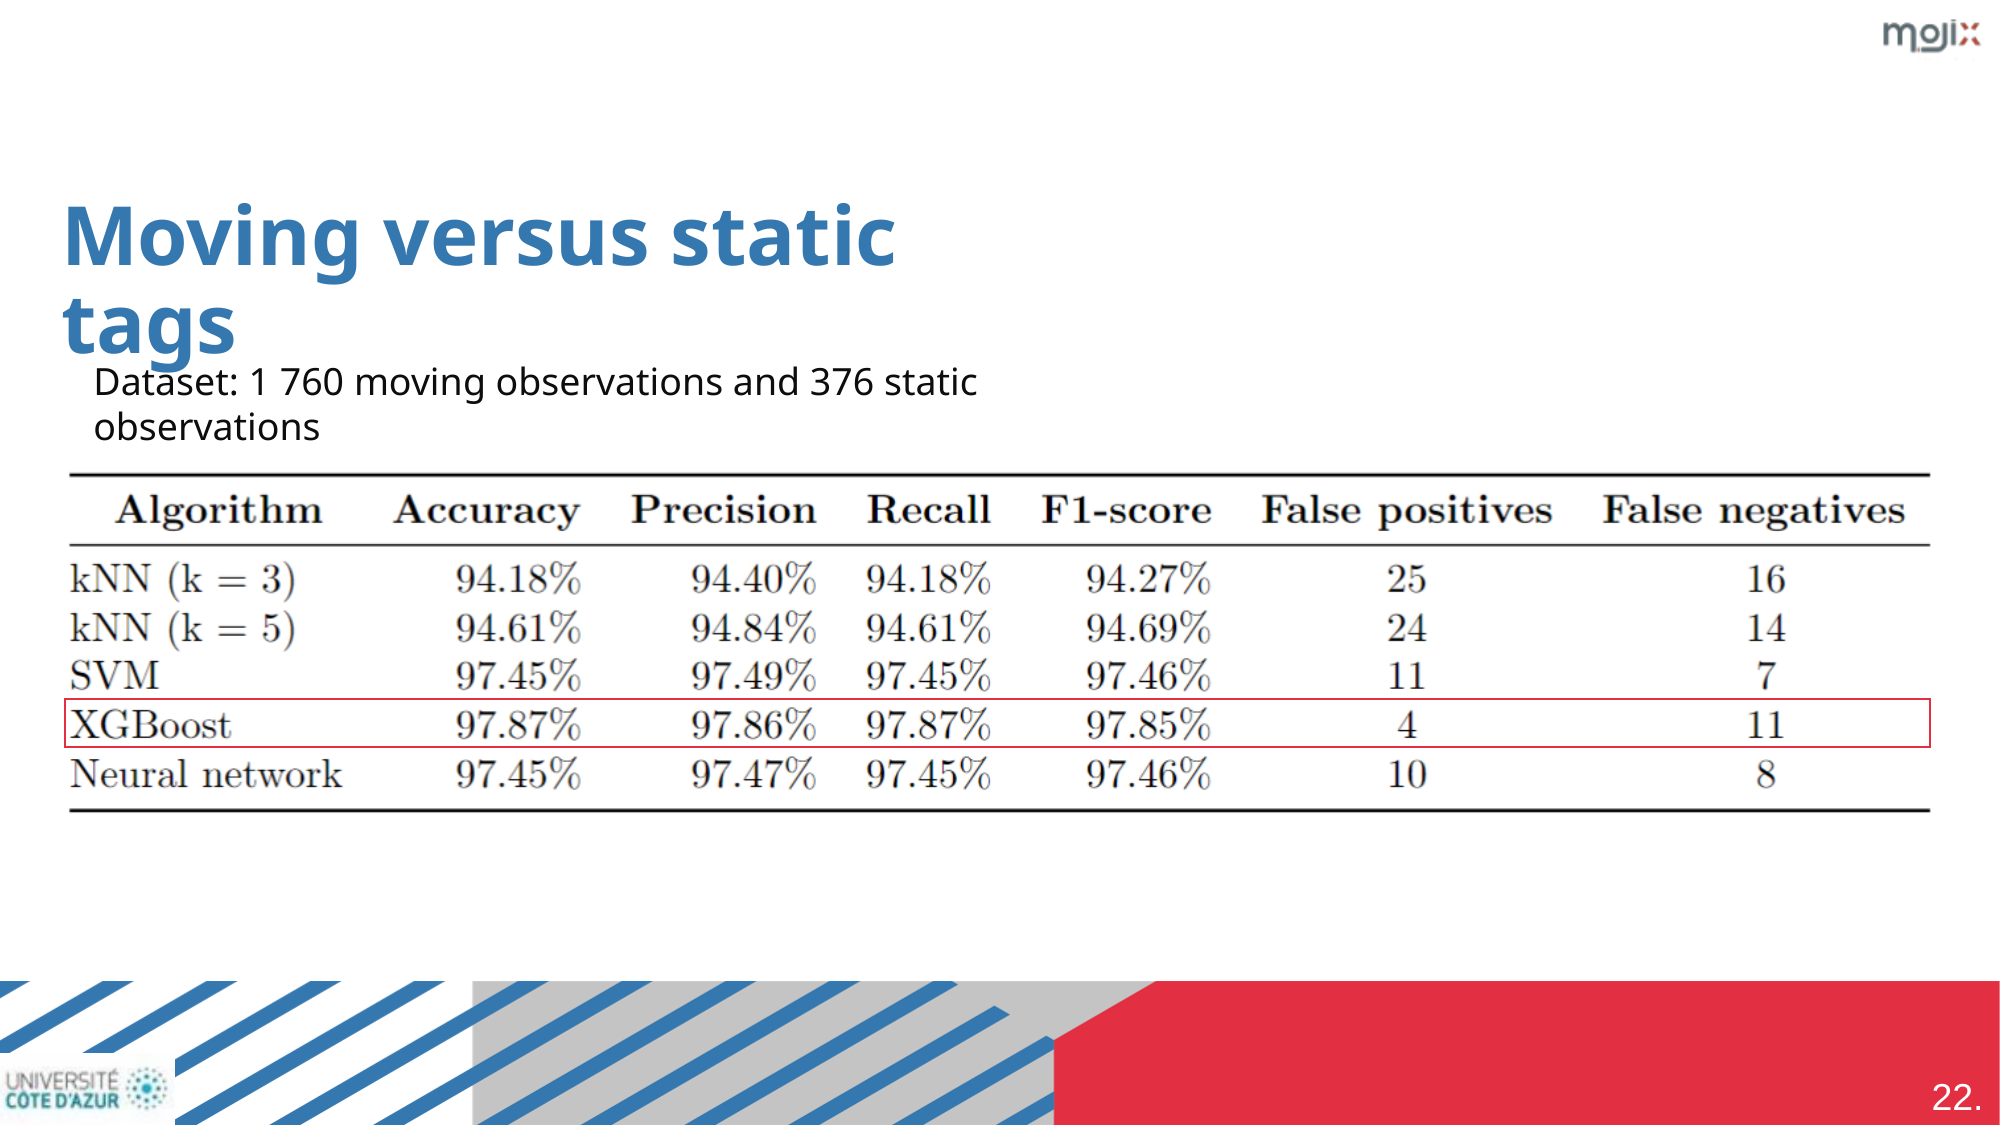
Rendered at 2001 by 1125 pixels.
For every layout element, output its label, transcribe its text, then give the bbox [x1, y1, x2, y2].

text_box 22. [1916, 1064, 2000, 1125]
text_box Dataset: 1 760 moving observations and 376 static observations [78, 349, 1195, 455]
picture [0, 981, 2000, 1125]
title Moving versus static tags [46, 187, 993, 380]
picture [55, 462, 1945, 827]
picture [1854, 0, 2000, 82]
